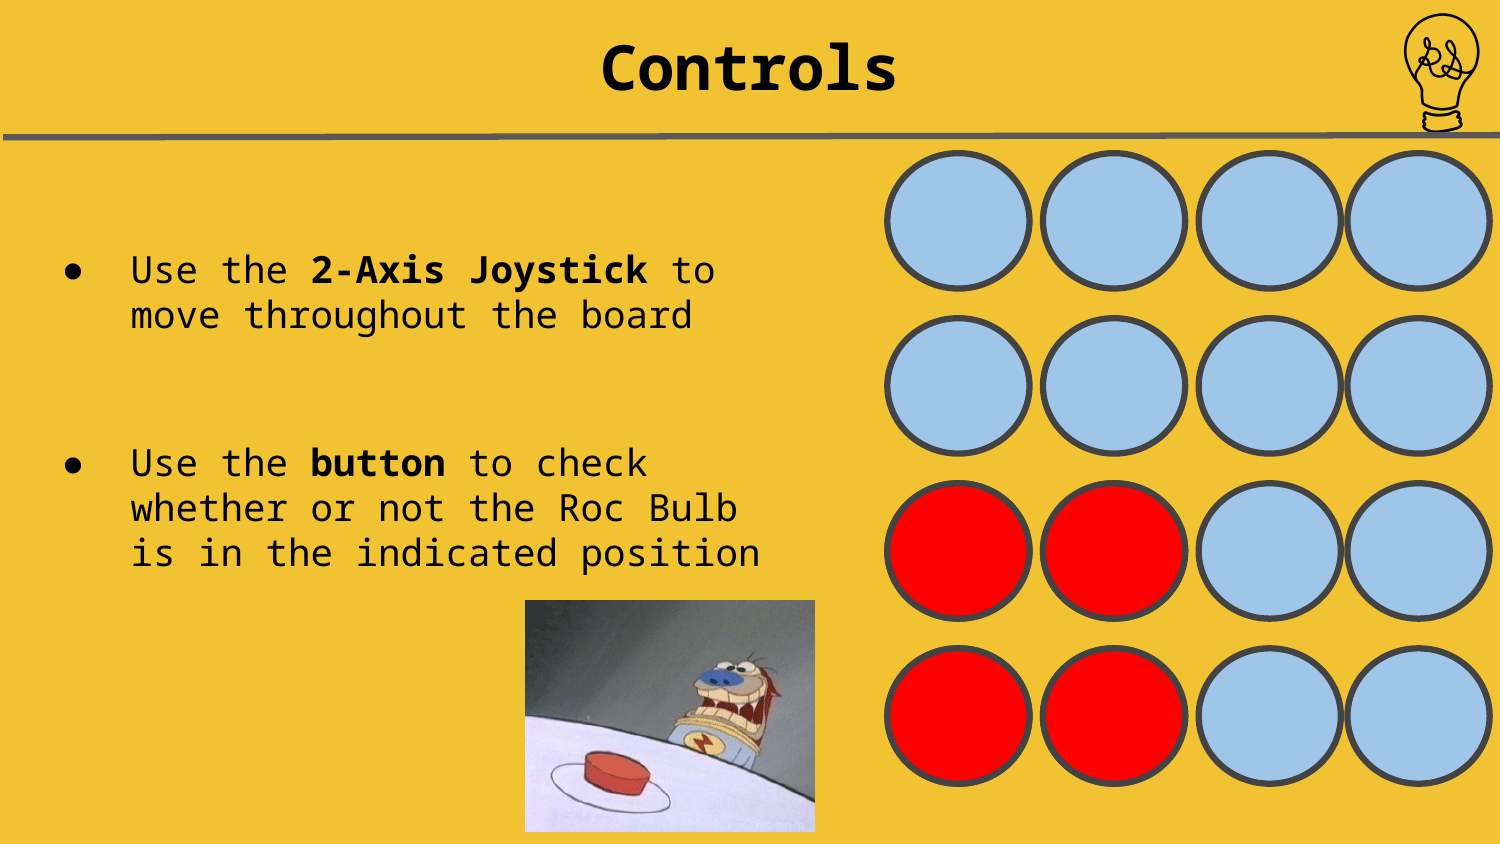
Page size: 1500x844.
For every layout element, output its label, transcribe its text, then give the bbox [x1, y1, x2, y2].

text_box [1042, 153, 1186, 289]
text_box [1347, 483, 1490, 619]
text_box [2, 134, 1500, 138]
text_box Use the 2-Axis Joystick to move throughout the board [40, 230, 793, 414]
text_box Controls [0, 12, 1500, 135]
text_box [1198, 153, 1341, 289]
text_box [1042, 483, 1186, 619]
text_box [1042, 318, 1186, 454]
text_box [1198, 648, 1341, 784]
text_box [1347, 318, 1490, 454]
text_box [1198, 483, 1341, 619]
text_box [887, 483, 1030, 619]
text_box [1042, 648, 1186, 784]
text_box [887, 648, 1030, 784]
text_box [1347, 153, 1490, 289]
picture [525, 599, 816, 832]
text_box Use the button to check whether or not the Roc Bulb is in the indicated position [40, 424, 793, 607]
text_box [887, 153, 1030, 289]
text_box [1347, 648, 1490, 784]
text_box [1198, 318, 1341, 454]
text_box [887, 318, 1030, 454]
